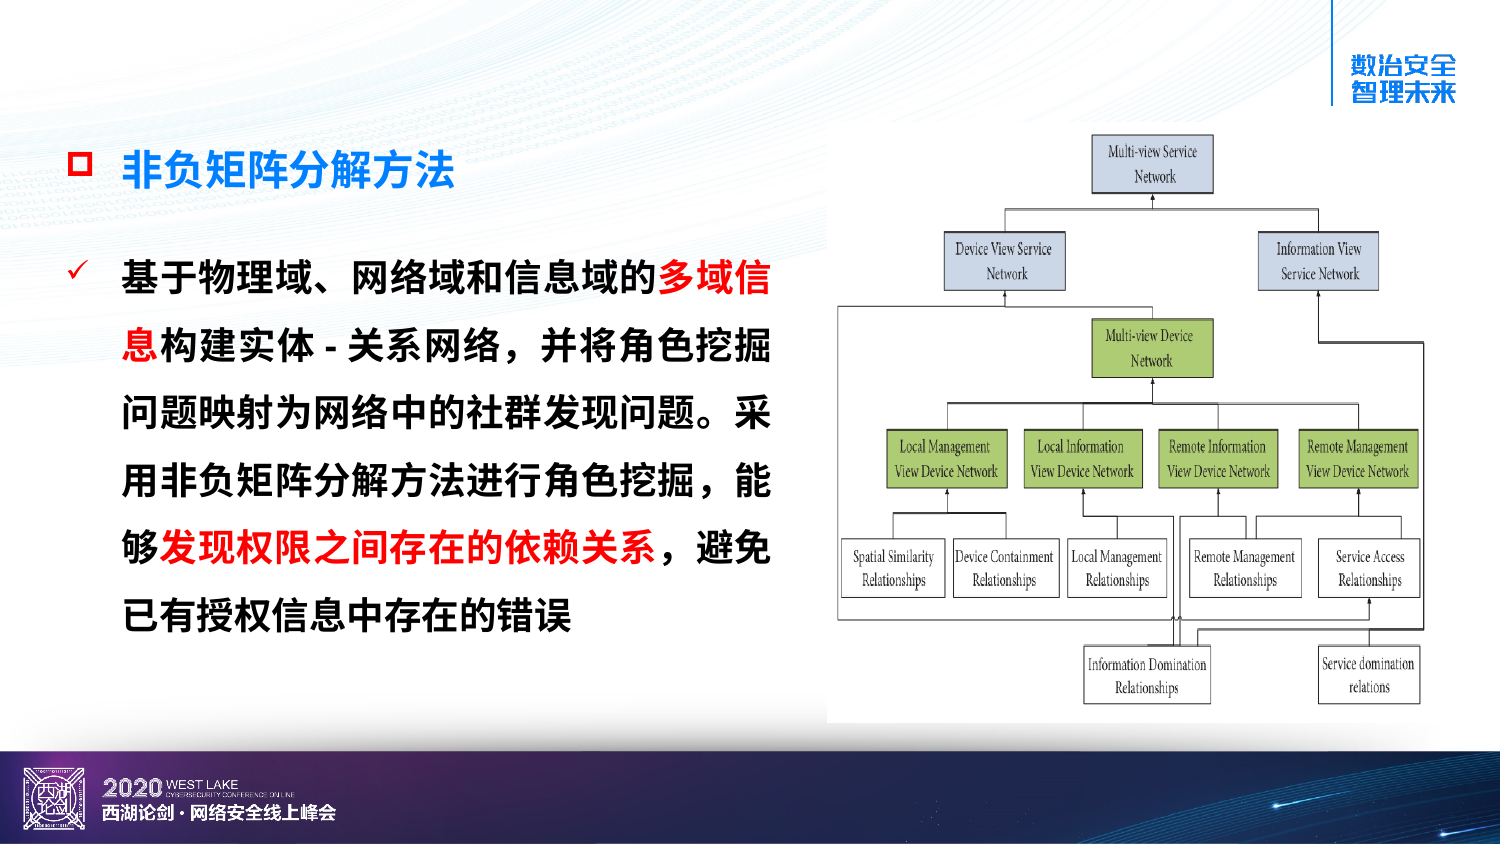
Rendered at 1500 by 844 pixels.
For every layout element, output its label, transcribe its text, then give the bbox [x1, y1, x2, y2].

picture [0, 0, 1500, 844]
text_box 基于物理域、网络域和信息域的多域信息构建实体-关系网络，并将角色挖掘问题映射为网络中的社群发现问题。采用非负矩阵分解方法进行角色挖掘，能够发现权限之间存在的依赖关系，避免已有授权信息中存在的错误 [50, 224, 787, 645]
text_box 非负矩阵分解方法 [50, 111, 1452, 202]
